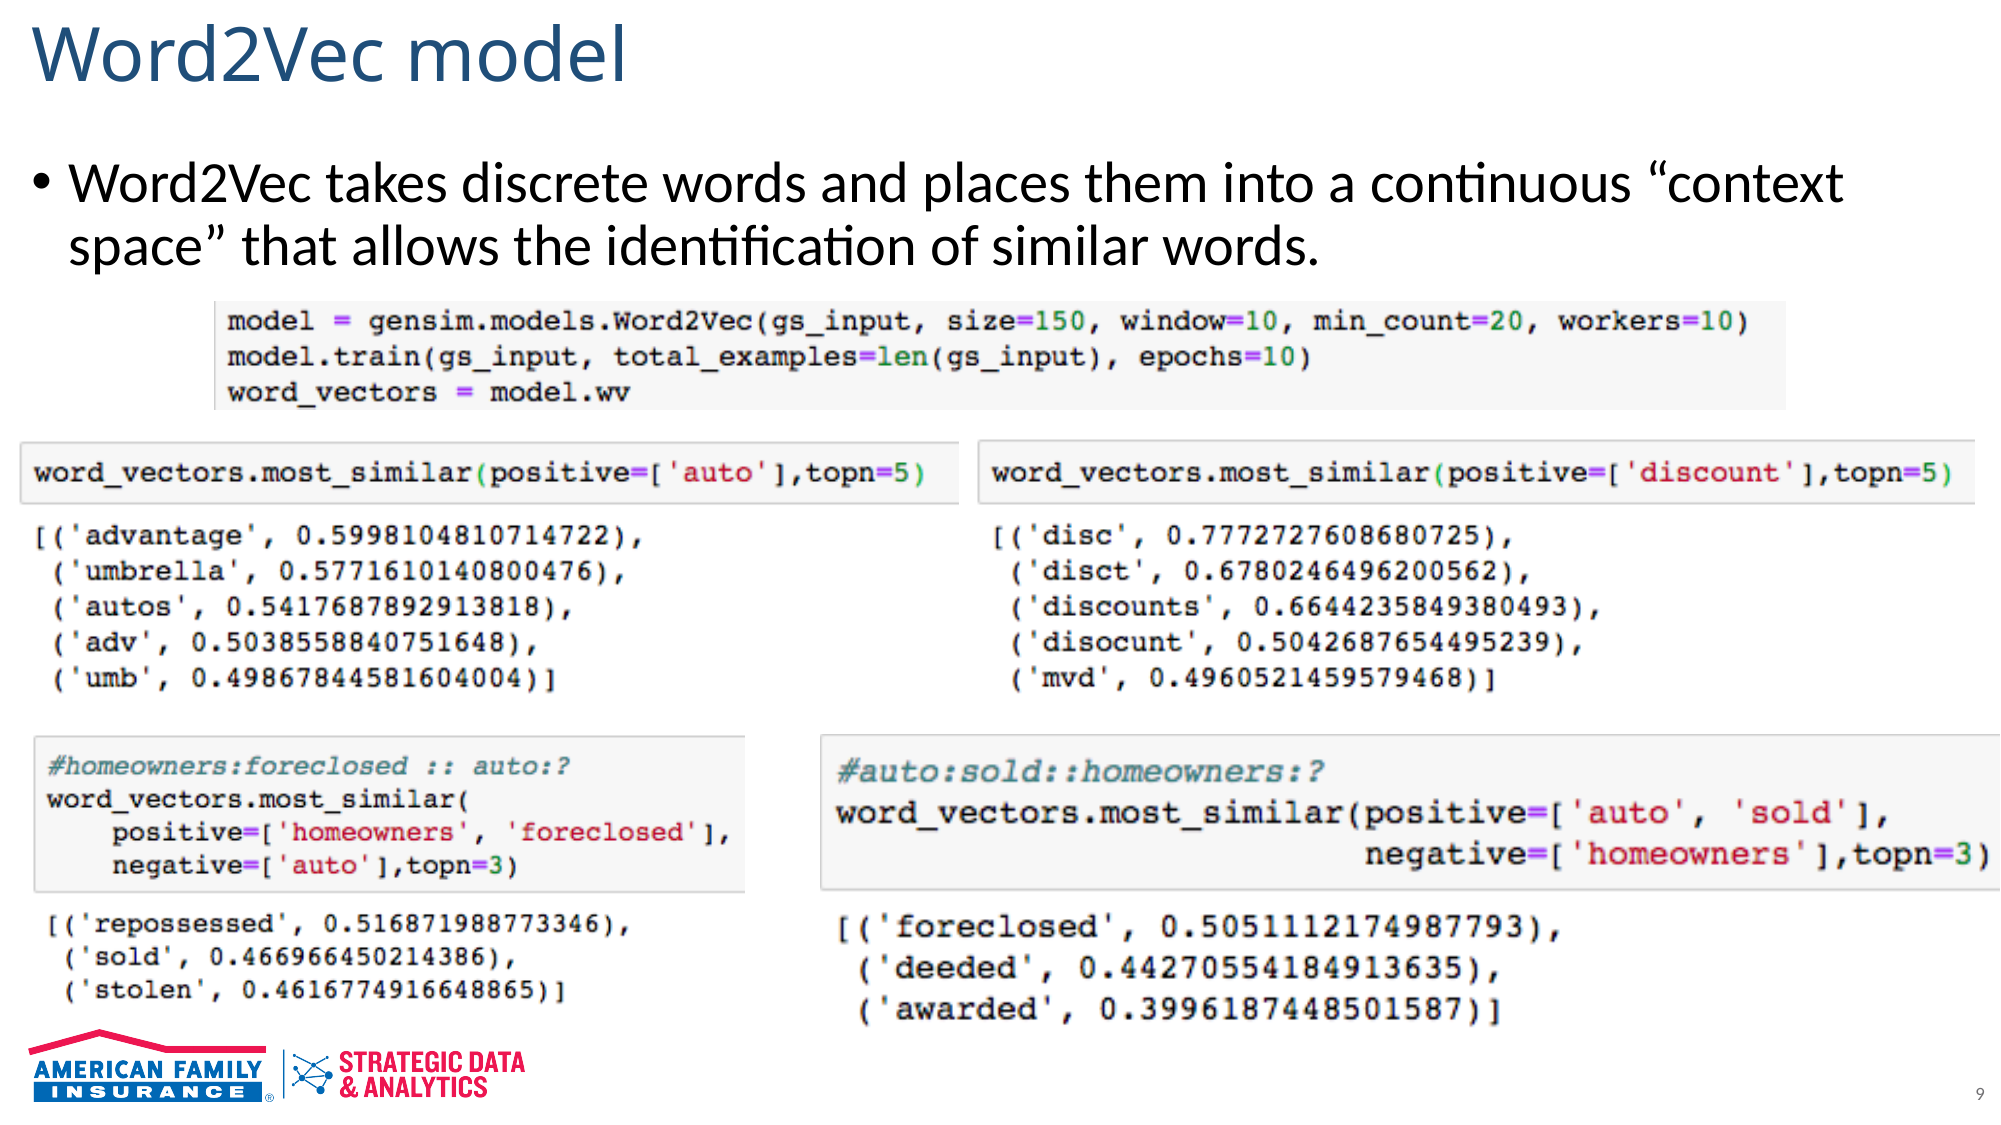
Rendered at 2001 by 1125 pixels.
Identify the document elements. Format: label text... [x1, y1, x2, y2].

picture [28, 1029, 525, 1102]
list Word2Vec takes discrete words and places them into a continuous “context space” that allows the identification of similar words. [16, 144, 1975, 294]
picture [16, 438, 959, 702]
picture [214, 301, 1786, 410]
picture [976, 438, 1975, 706]
picture [32, 734, 745, 1016]
title Word2Vec model [16, 1, 1975, 114]
picture [820, 734, 2000, 1037]
